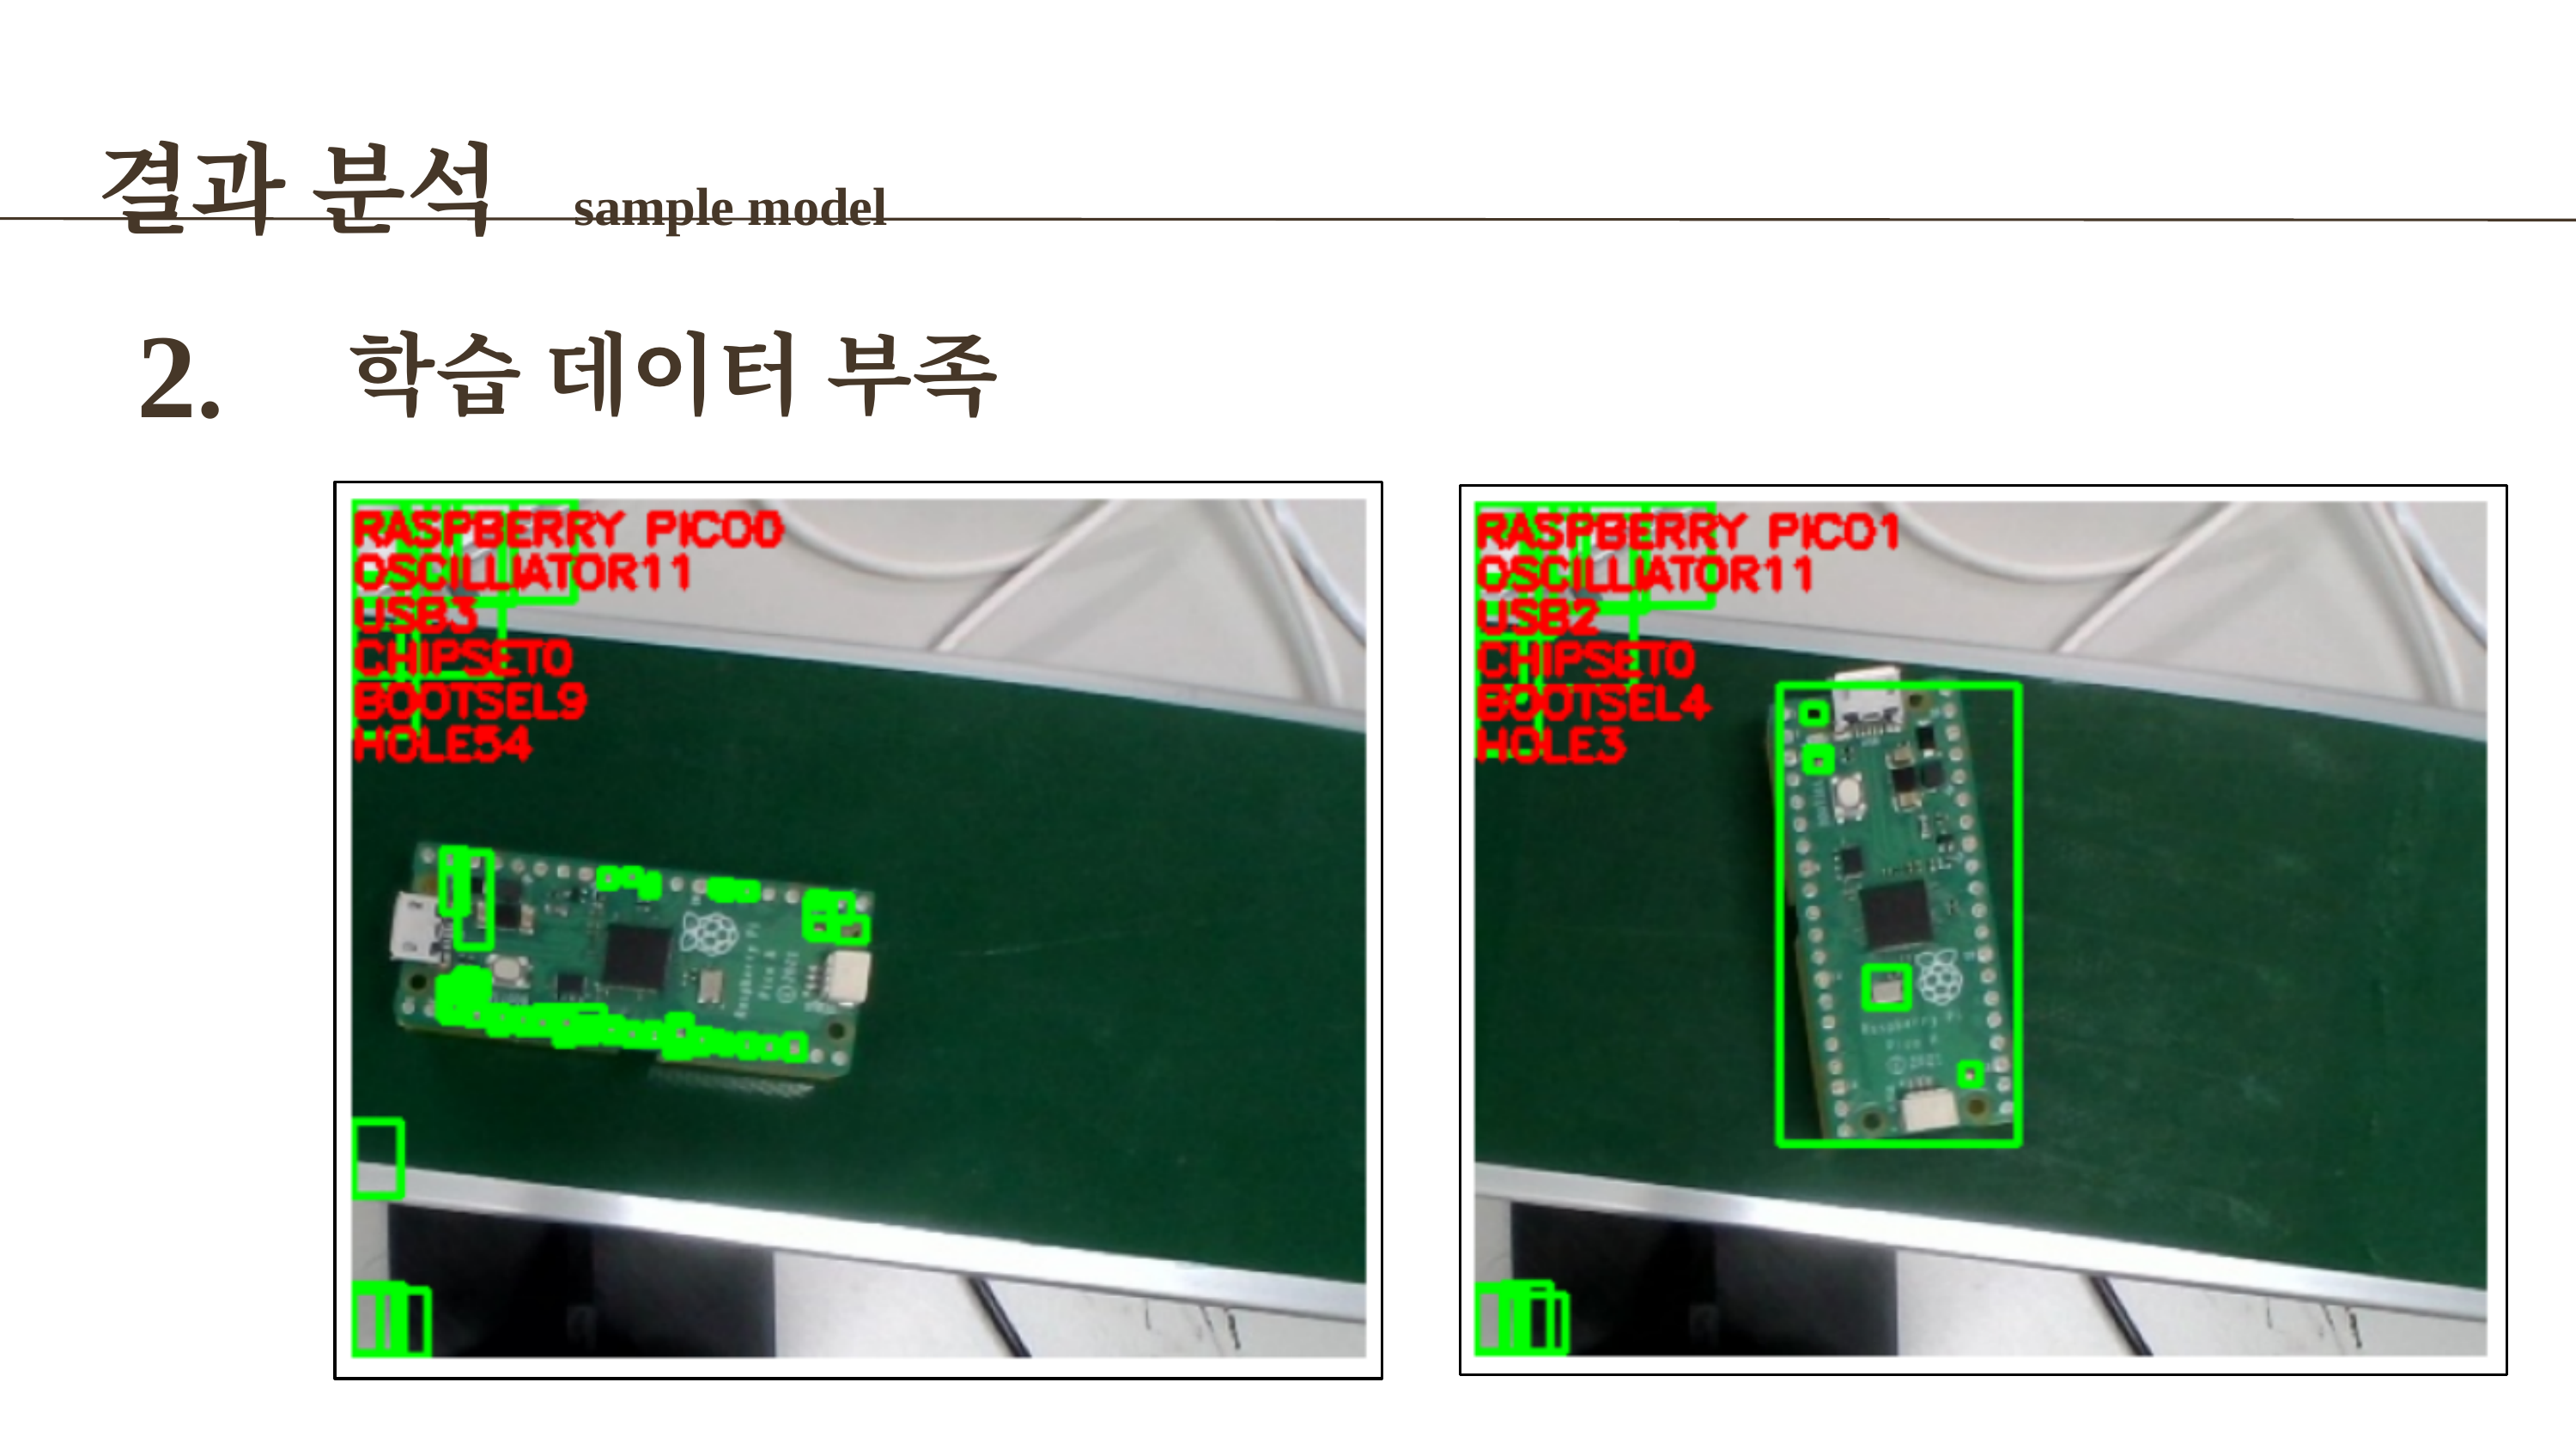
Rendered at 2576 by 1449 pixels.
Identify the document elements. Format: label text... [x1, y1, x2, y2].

text_box 2. [124, 291, 296, 448]
text_box 학습 데이터 부족 [336, 311, 2099, 432]
text_box 결과 분석 sample model [96, 230, 1457, 246]
picture [1461, 486, 2506, 1374]
text_box 결과 분석 sample model [96, 68, 1457, 216]
picture [336, 482, 1381, 1378]
